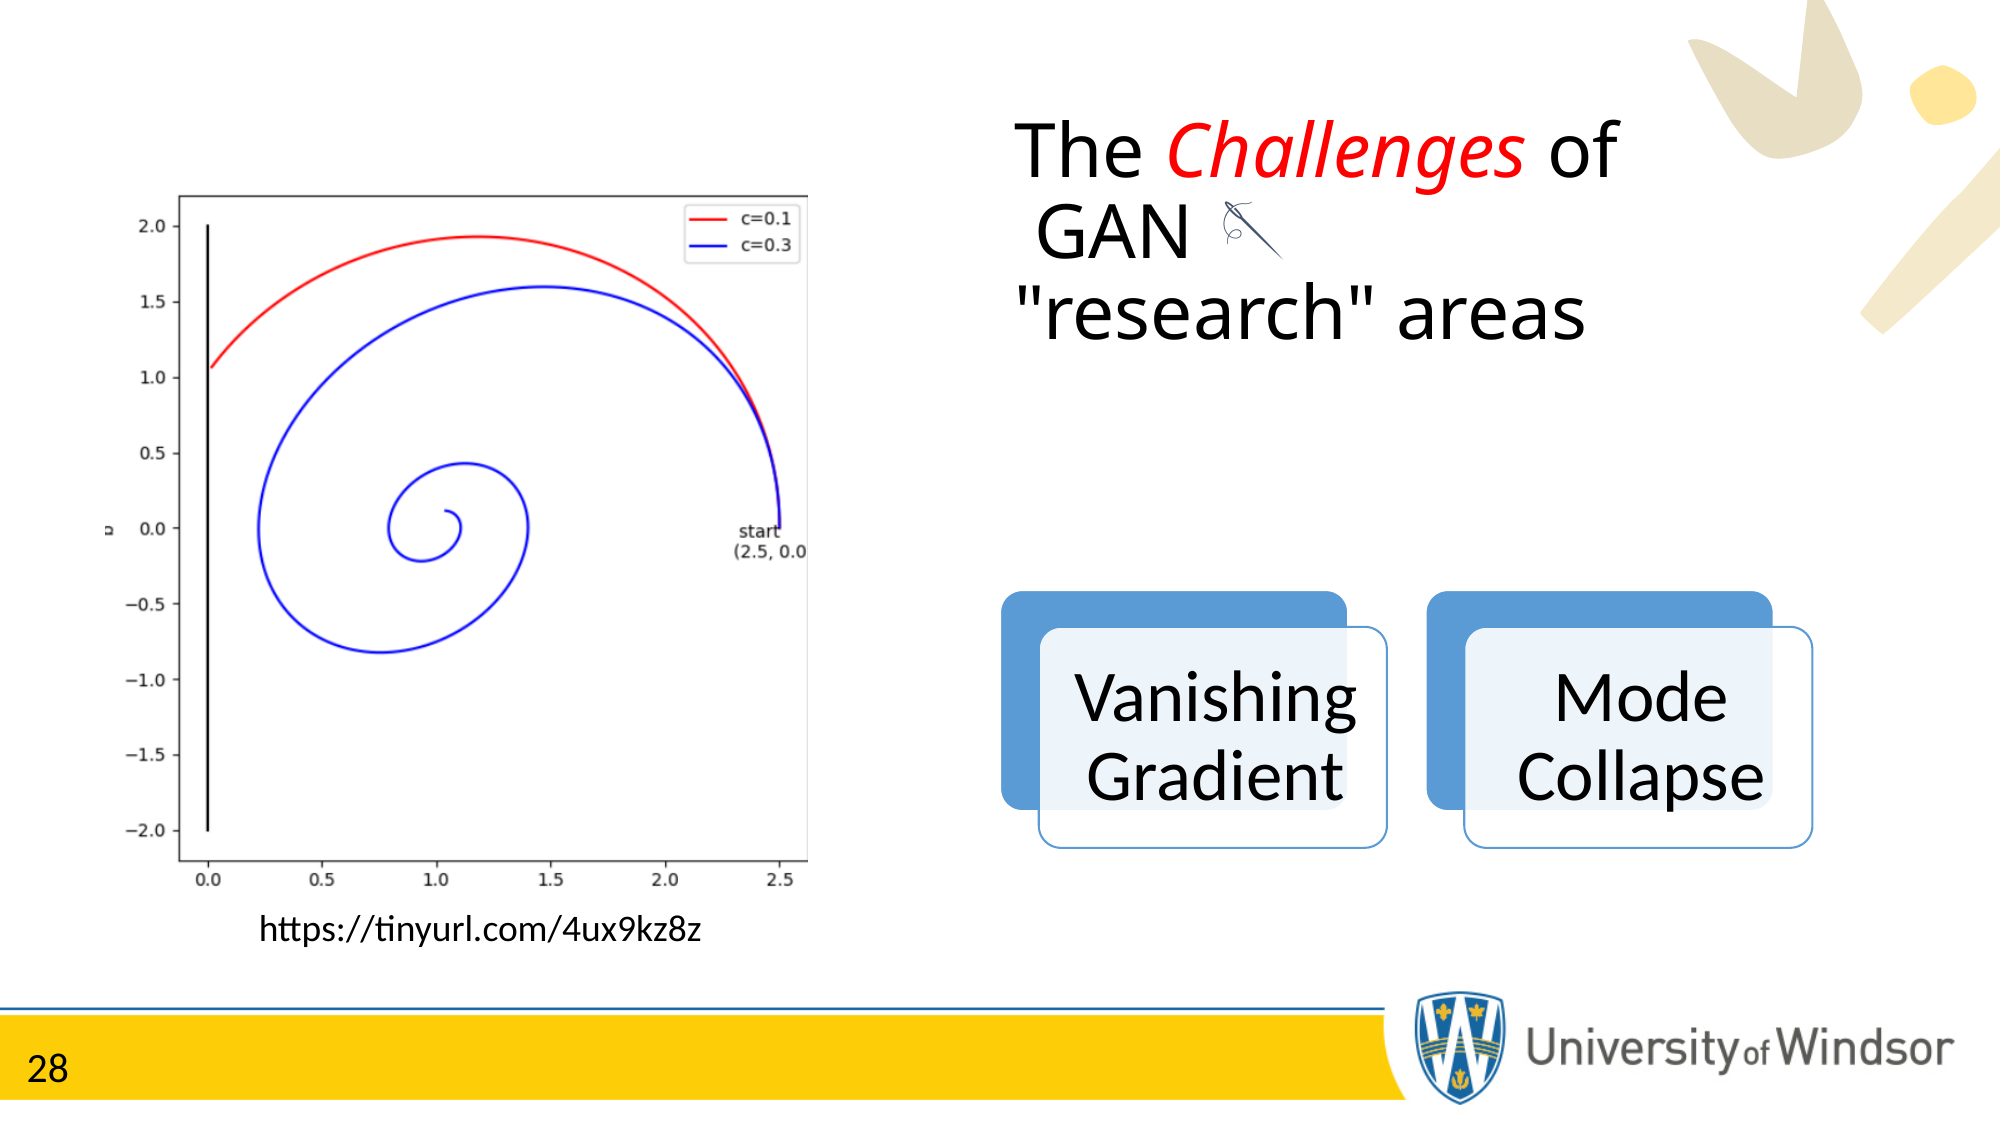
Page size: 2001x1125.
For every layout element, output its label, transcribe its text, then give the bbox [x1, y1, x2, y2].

text_box [1908, 64, 1978, 127]
text_box [1686, 0, 1864, 160]
picture [0, 974, 2000, 1125]
title The Challenges of GAN 🪡 "research" areas [999, 102, 1856, 364]
text_box [1859, 146, 2000, 336]
picture [105, 168, 808, 898]
slide_number 28 [7, 1034, 85, 1097]
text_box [999, 425, 1813, 1013]
text_box https://tinyurl.com/4ux9kz8z [243, 898, 742, 957]
